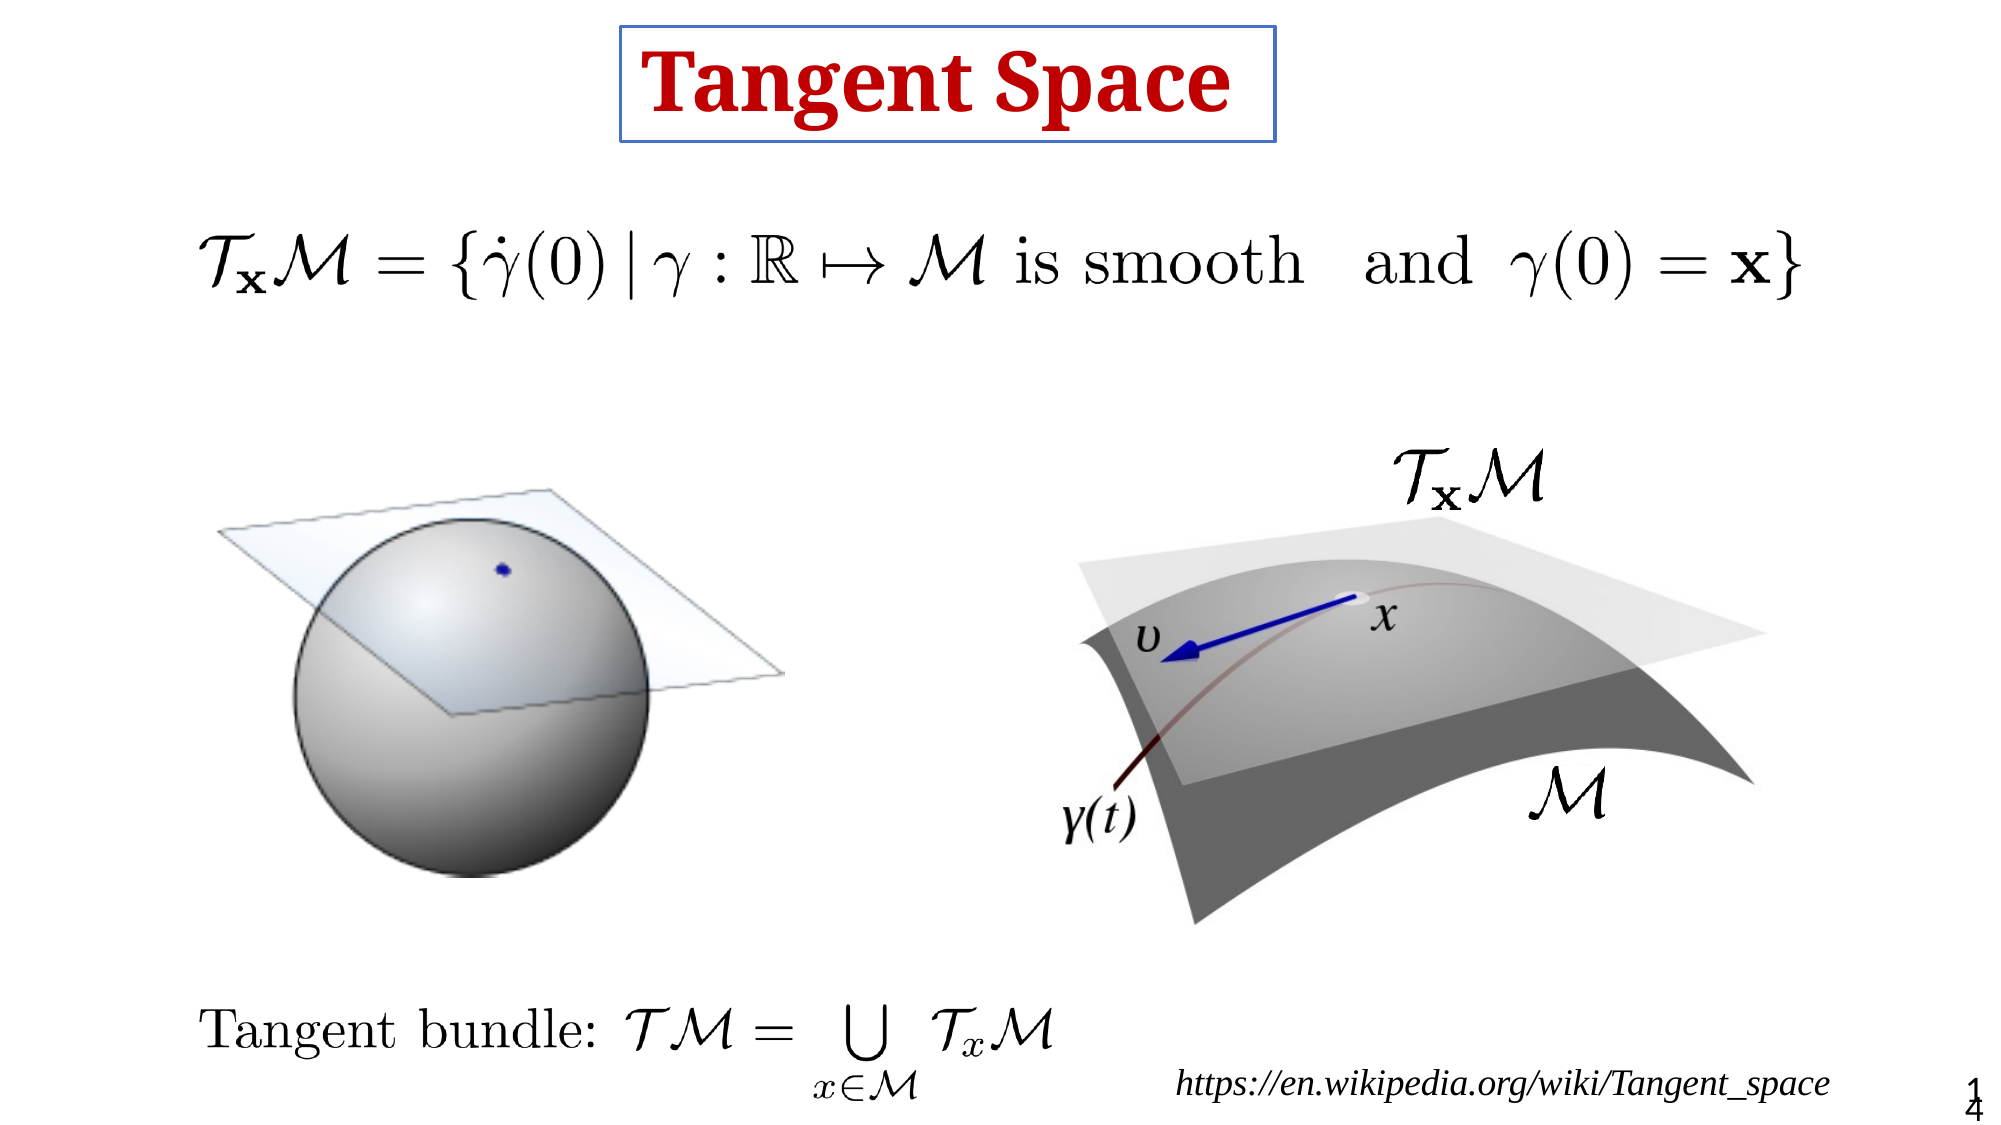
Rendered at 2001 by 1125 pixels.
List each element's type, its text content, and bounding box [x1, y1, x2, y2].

picture [198, 1004, 1052, 1101]
text_box 14 [1958, 1084, 1997, 1111]
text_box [1063, 448, 1769, 925]
picture [198, 230, 1801, 300]
text_box Tangent Space [620, 26, 1275, 142]
text_box https://en.wikipedia.org/wiki/Tangent_space [1173, 1056, 1878, 1104]
picture [216, 487, 785, 878]
